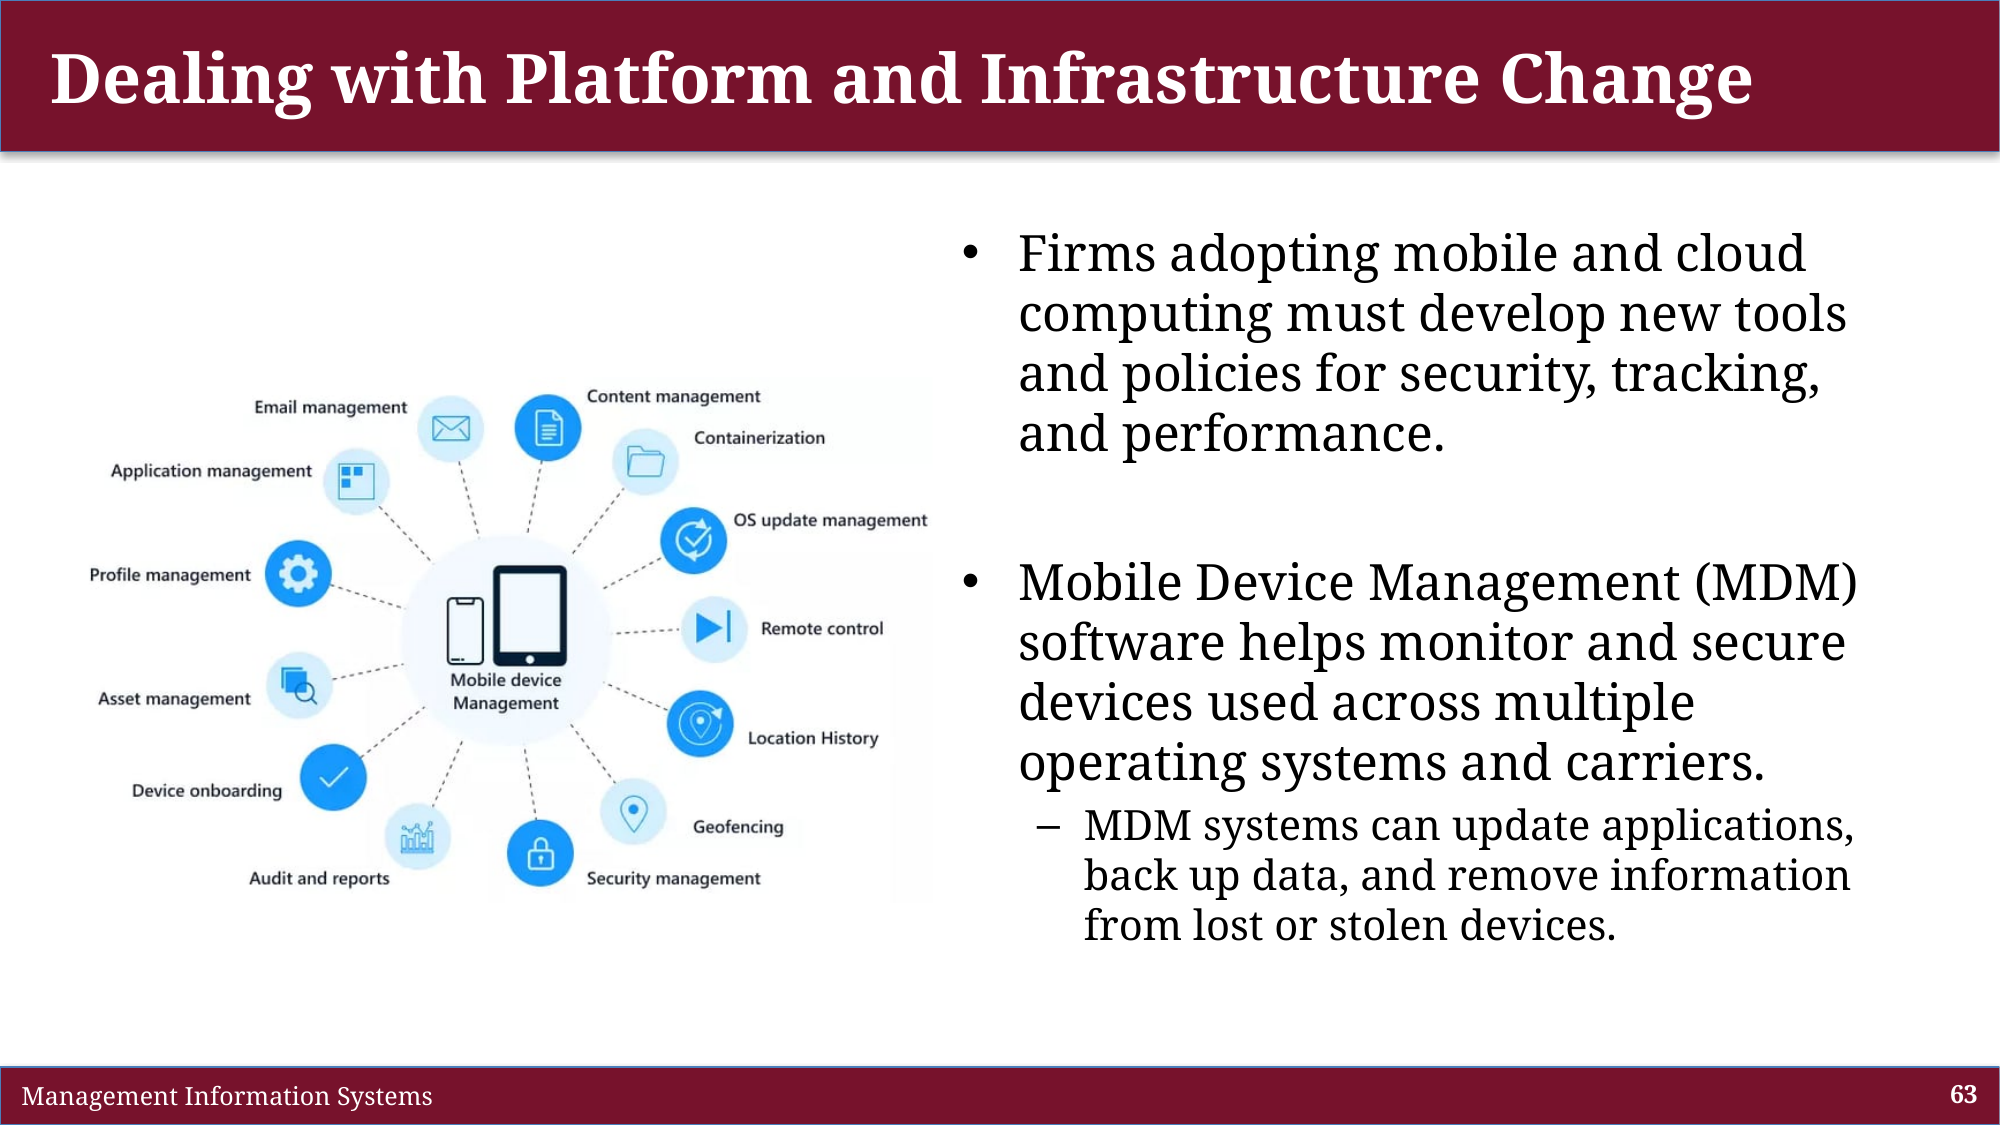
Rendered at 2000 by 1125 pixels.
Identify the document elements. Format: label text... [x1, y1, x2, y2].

slide_number 63 [1649, 1066, 2000, 1125]
title Dealing with Platform and Infrastructure Change [0, 0, 2000, 152]
footer Management Information Systems [0, 1066, 475, 1125]
text_box [475, 1066, 1649, 1125]
list Firms adopting mobile and cloud computing must develop new tools and policies for security, tracking, and performance. Mobile Device Management (MDM) software helps monitor and secure devices used across multiple operating systems and carriers. MDM systems can update applications, back up data, and remove information from lost or stolen devices. [946, 213, 1911, 1064]
picture [88, 377, 933, 903]
